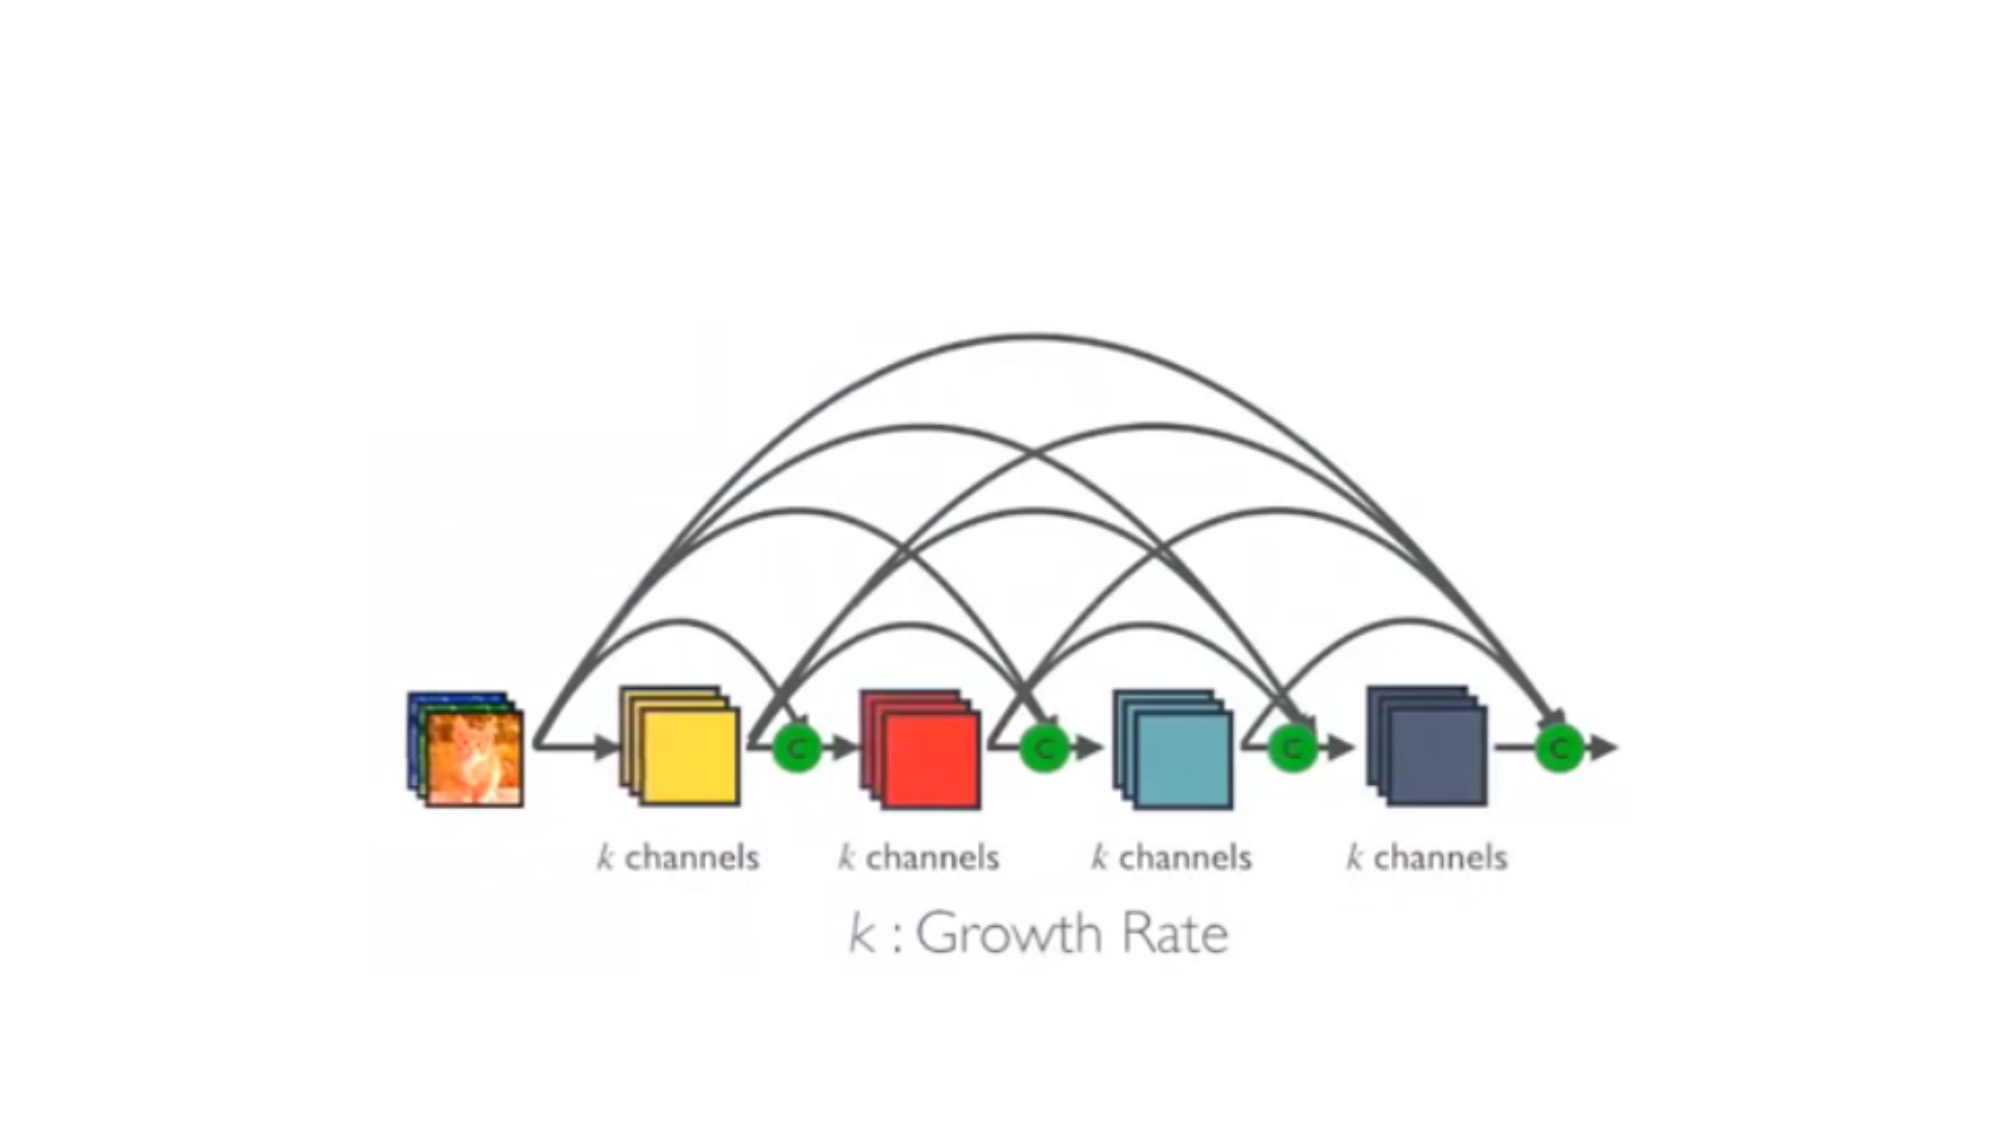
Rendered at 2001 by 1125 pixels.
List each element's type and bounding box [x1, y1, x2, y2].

list [366, 321, 1634, 978]
